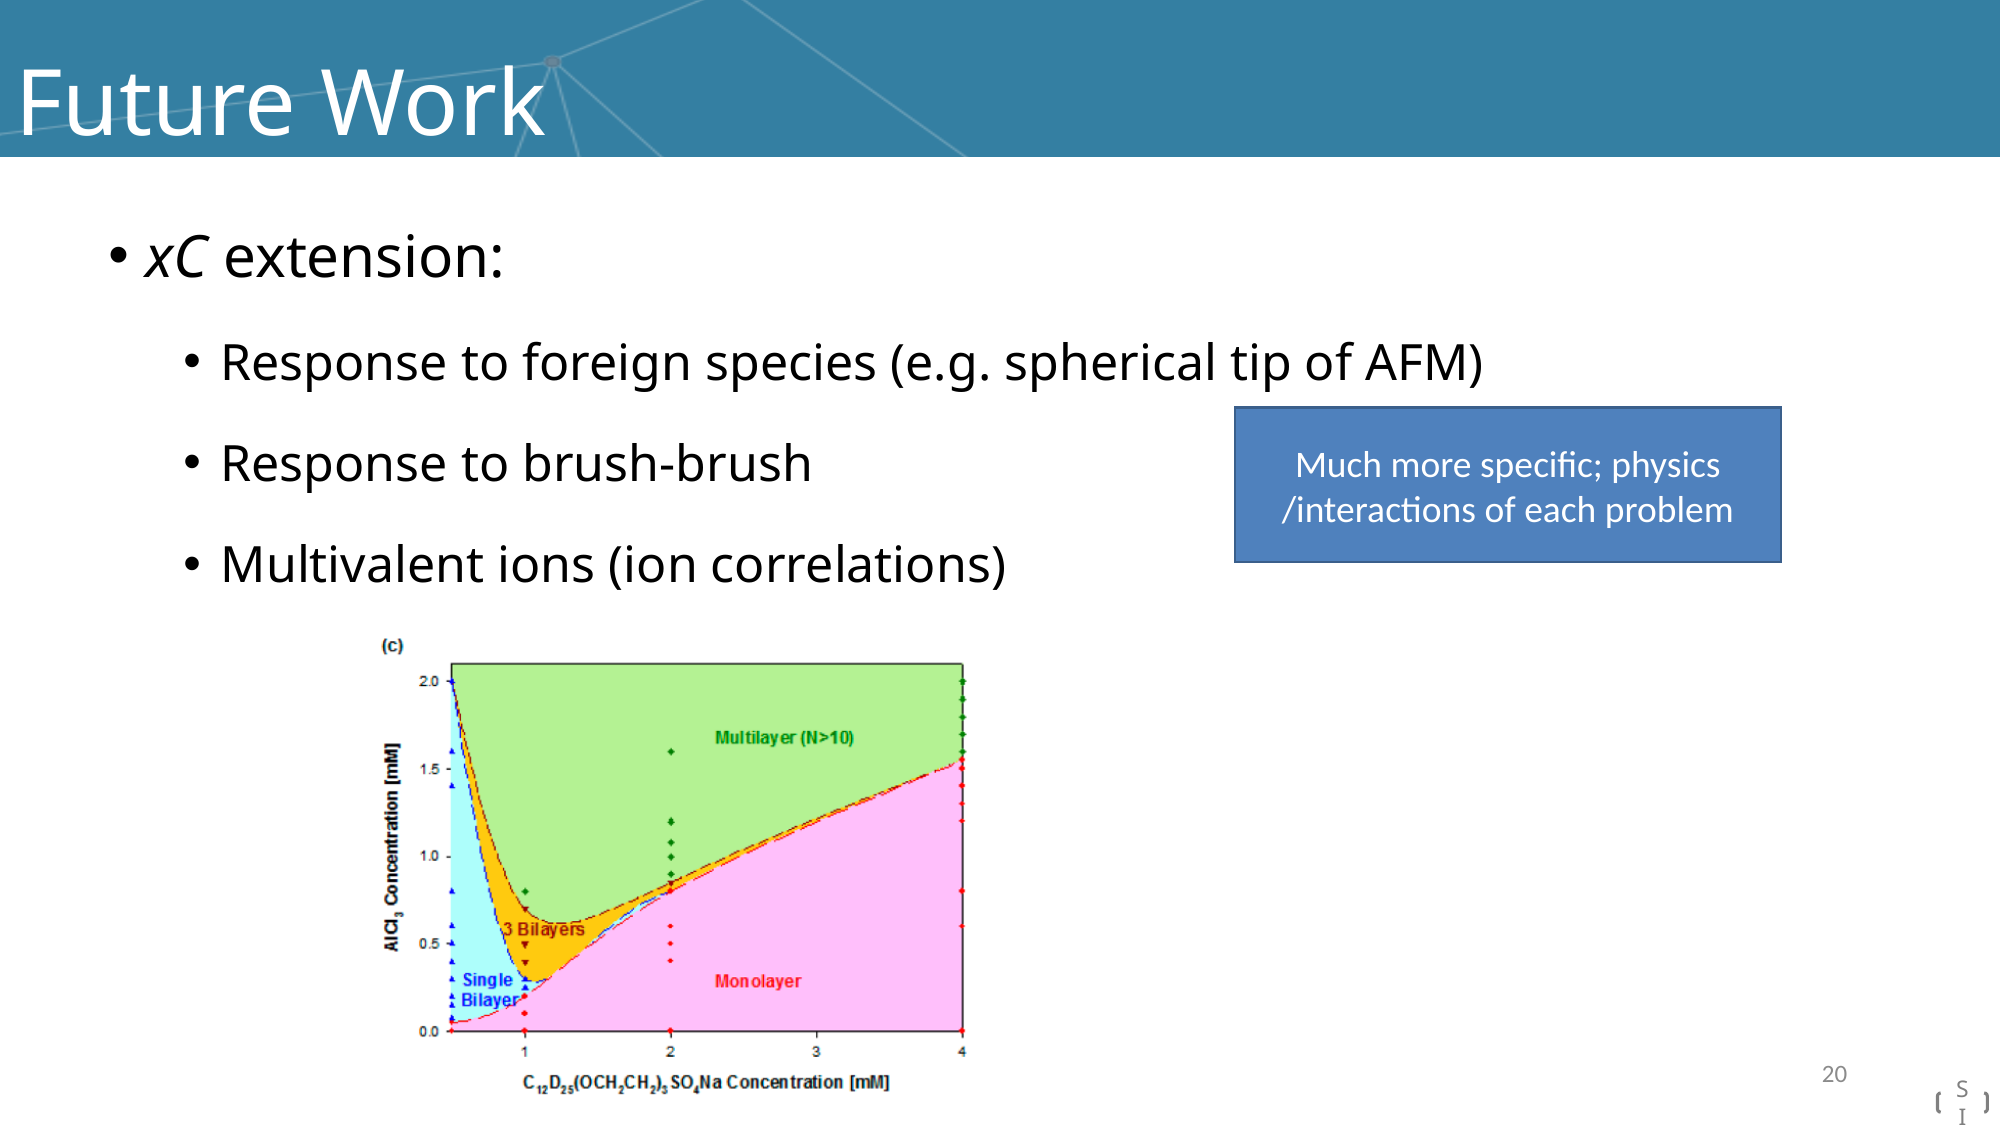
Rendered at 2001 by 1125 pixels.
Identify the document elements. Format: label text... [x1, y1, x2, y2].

slide_number 20 [1412, 1042, 1863, 1103]
picture [375, 638, 981, 1109]
title Future Work [0, 23, 1725, 155]
text_box Much more specific; physics /interactions of each problem [1234, 406, 1782, 563]
list xC extension: Response to foreign species (e.g. spherical tip of AFM) Response to brush-brush Multivalent ions (ion correlations) [93, 204, 1819, 1072]
